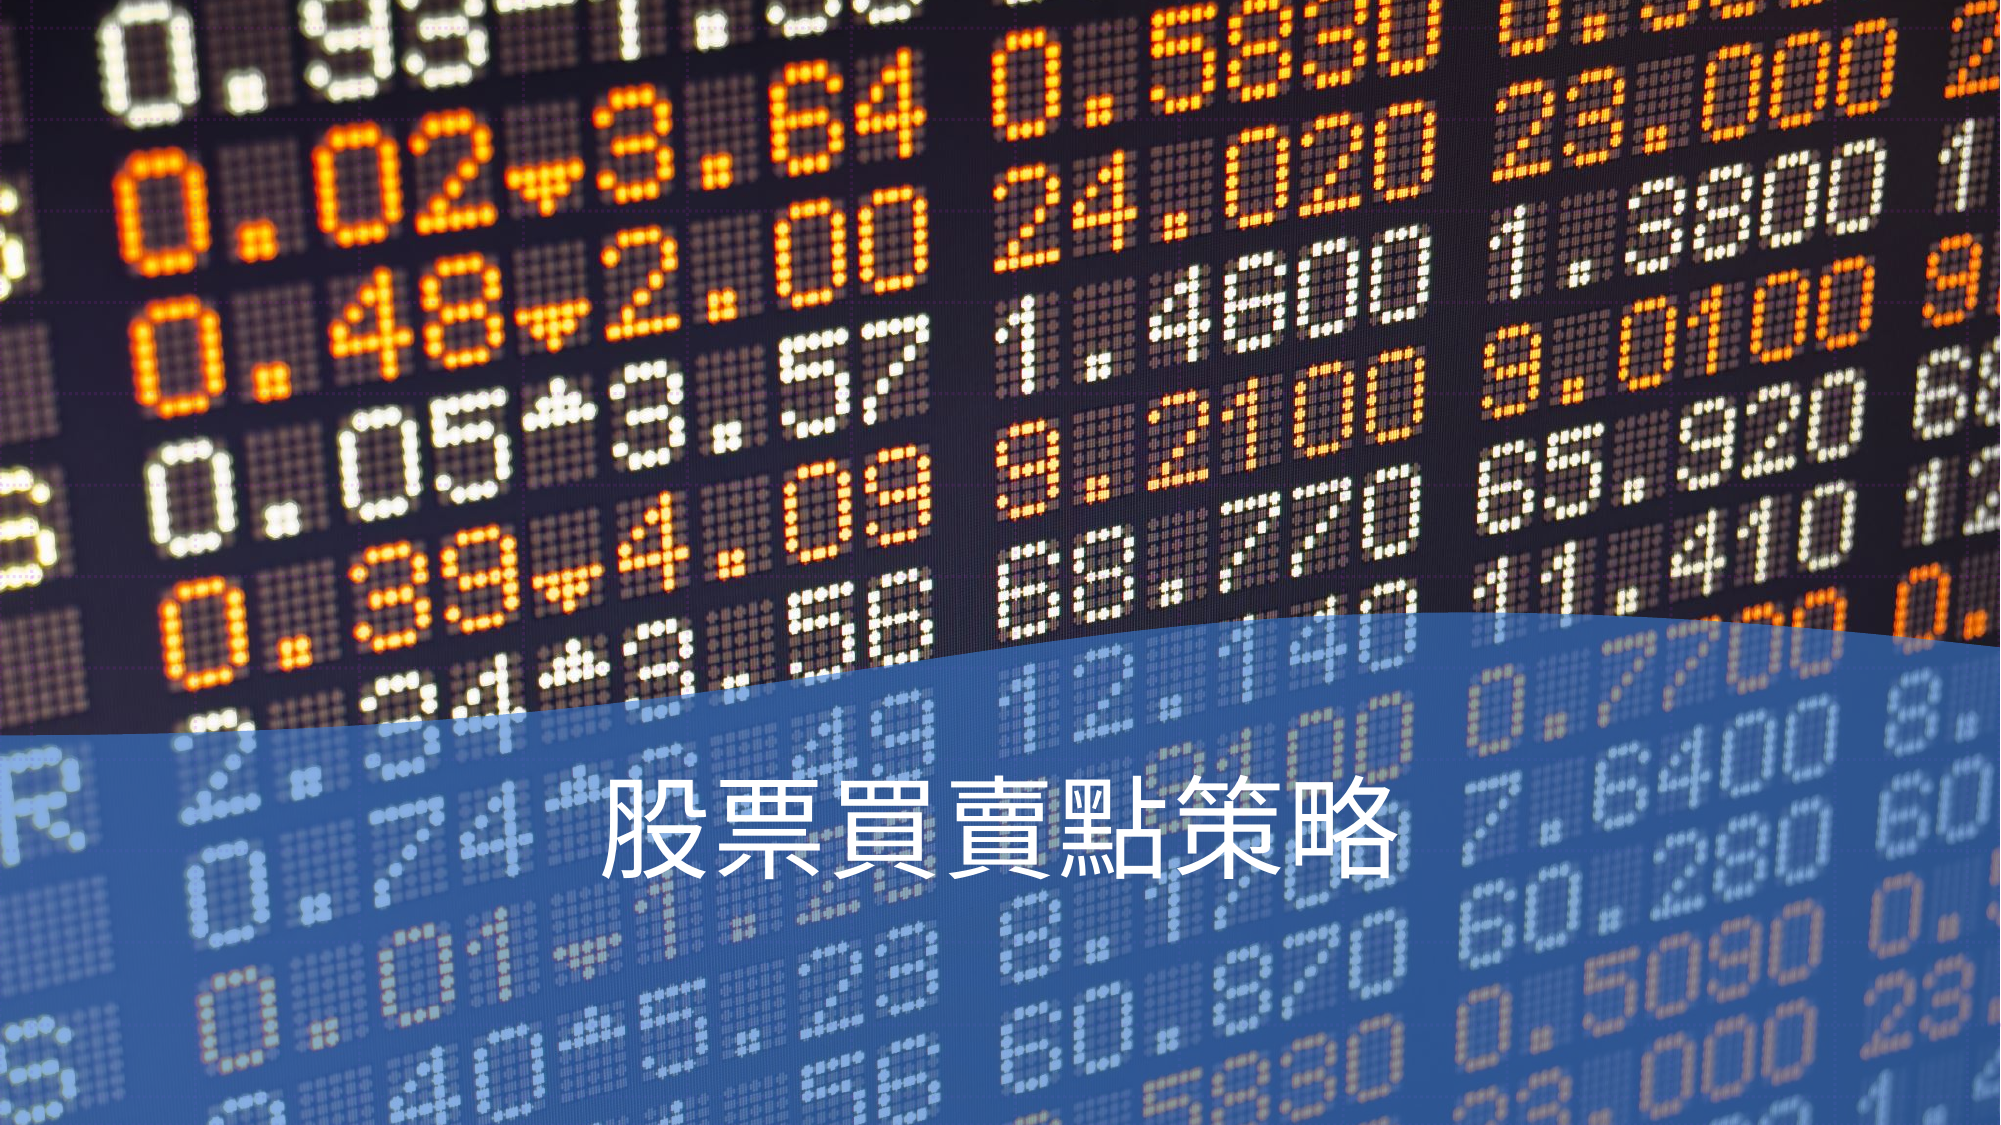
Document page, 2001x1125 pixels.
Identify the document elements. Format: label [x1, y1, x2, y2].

text_box [0, 0, 2000, 1125]
